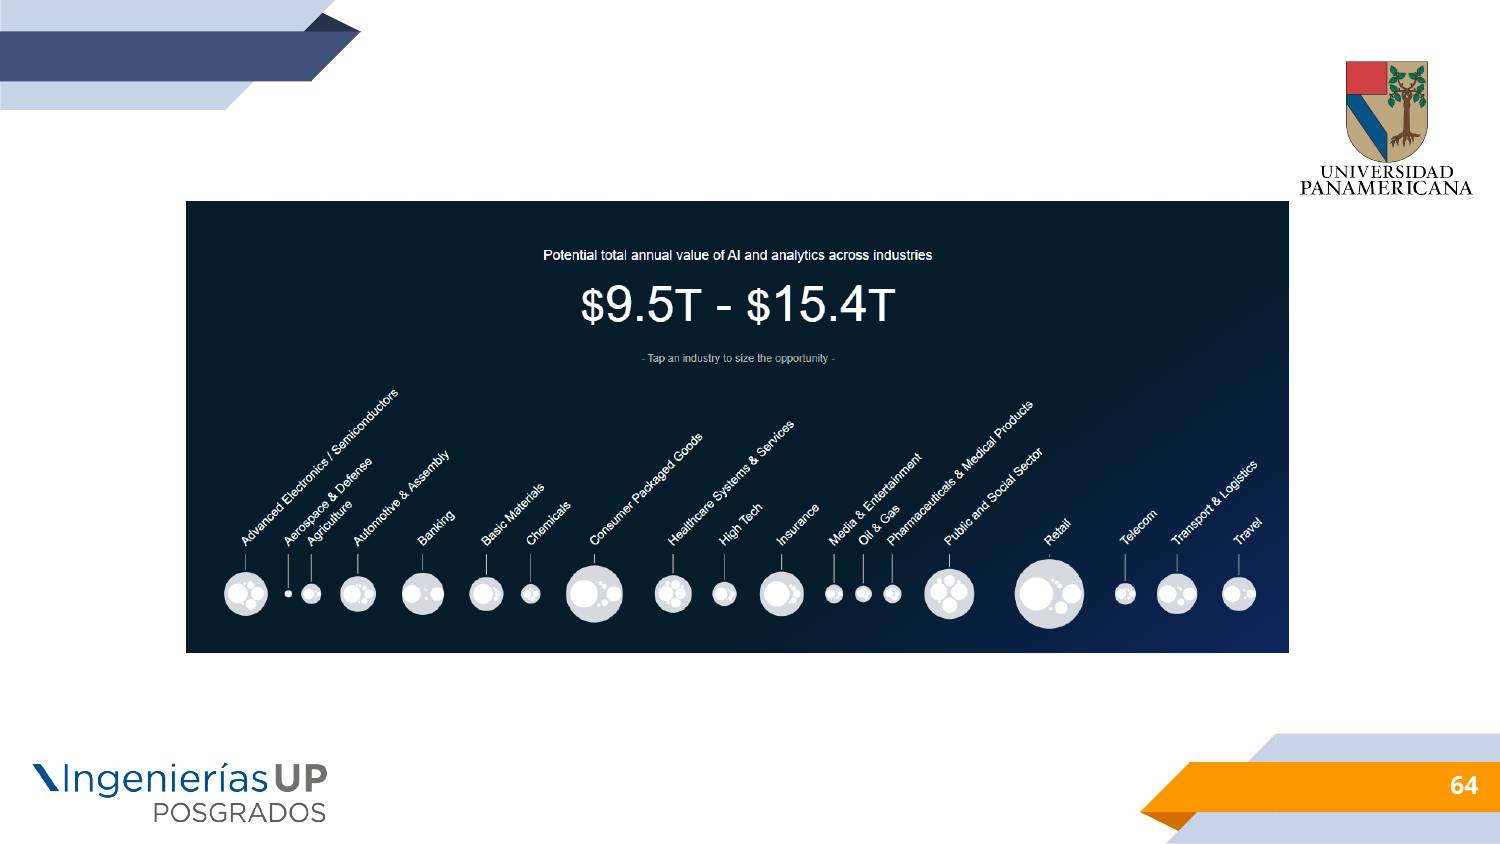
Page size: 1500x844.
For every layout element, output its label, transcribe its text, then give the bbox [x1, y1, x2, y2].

picture [15, 737, 344, 844]
picture [186, 44, 1490, 653]
slide_number 64 [1249, 760, 1494, 813]
